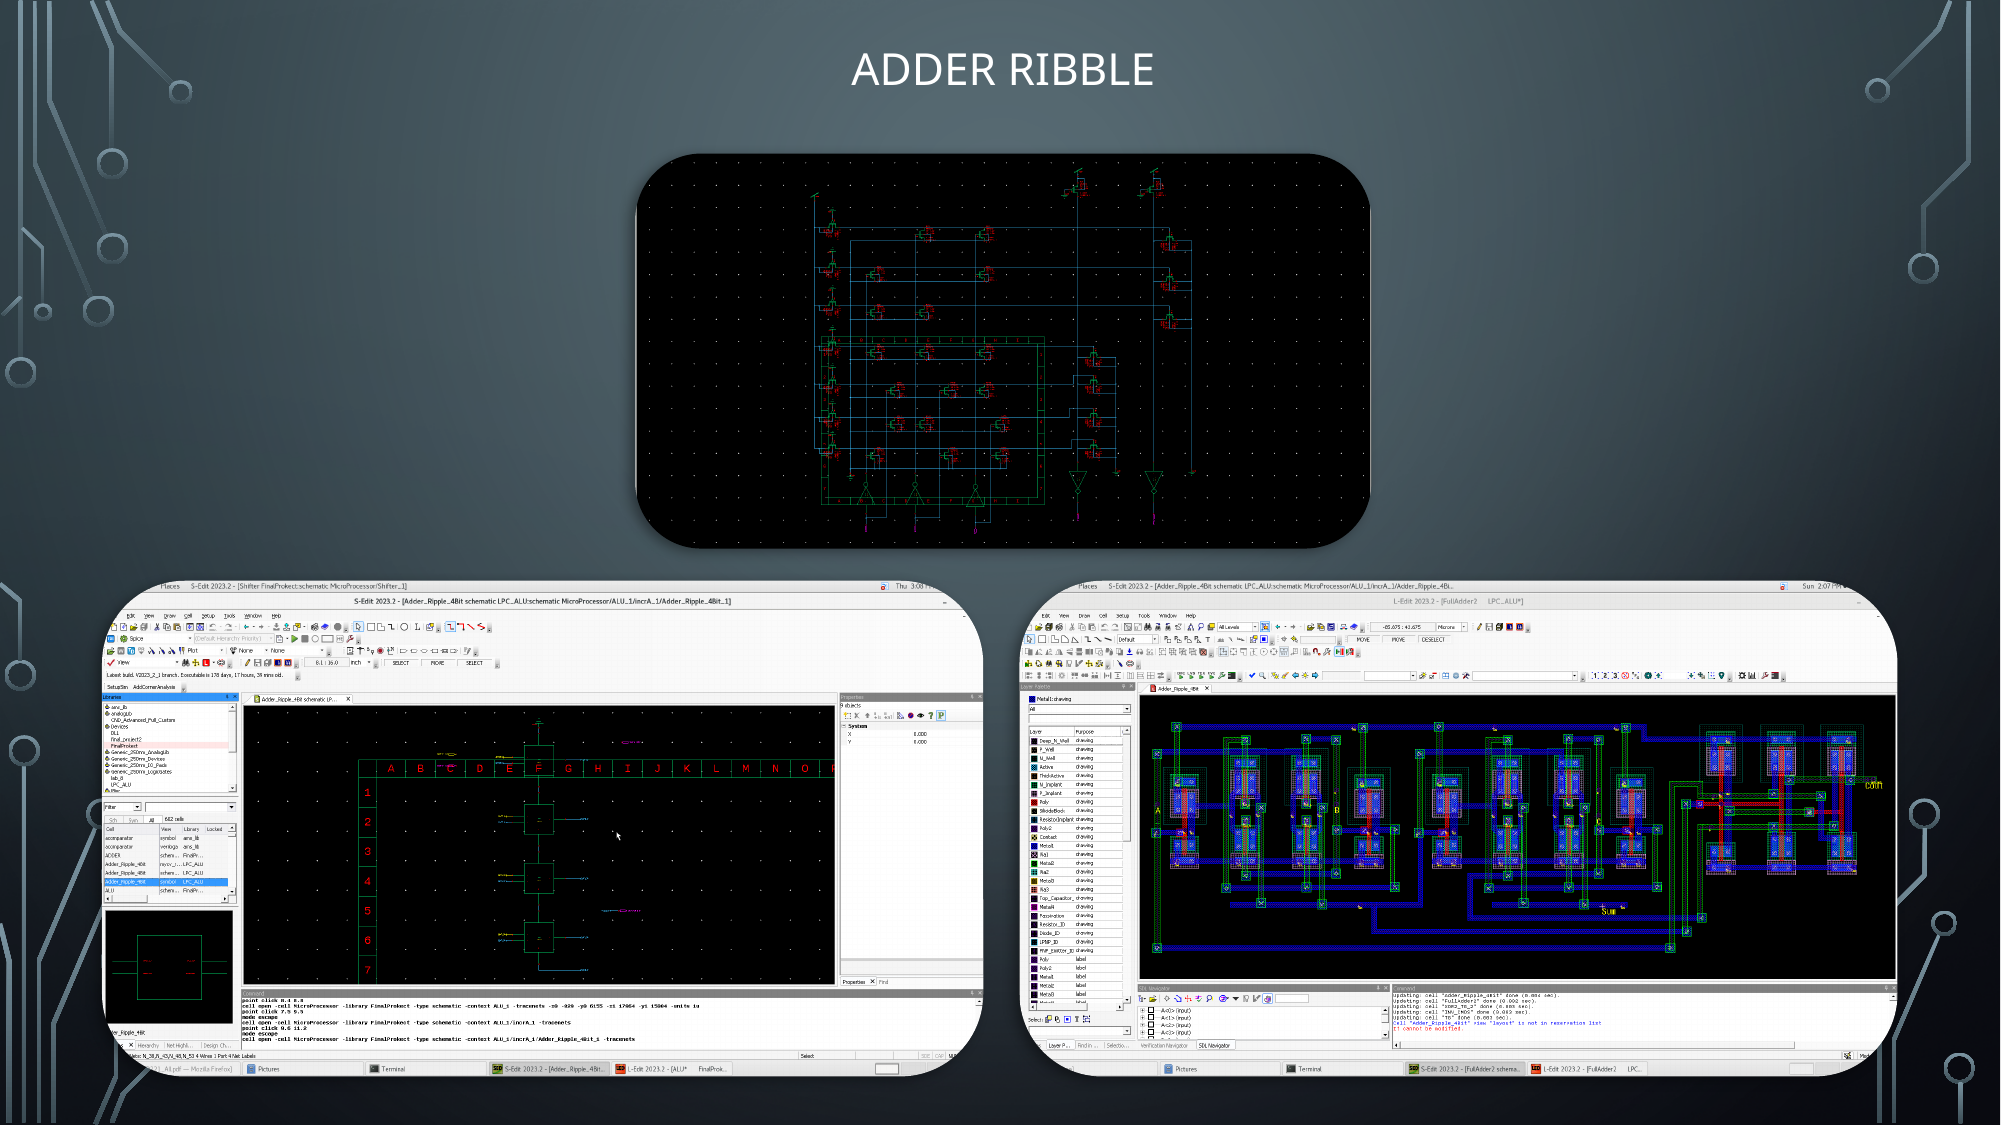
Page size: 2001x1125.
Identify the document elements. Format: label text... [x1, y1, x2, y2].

picture [635, 153, 1372, 549]
picture [1019, 580, 1898, 1077]
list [101, 580, 984, 1077]
title Adder ribble [190, 39, 1816, 103]
